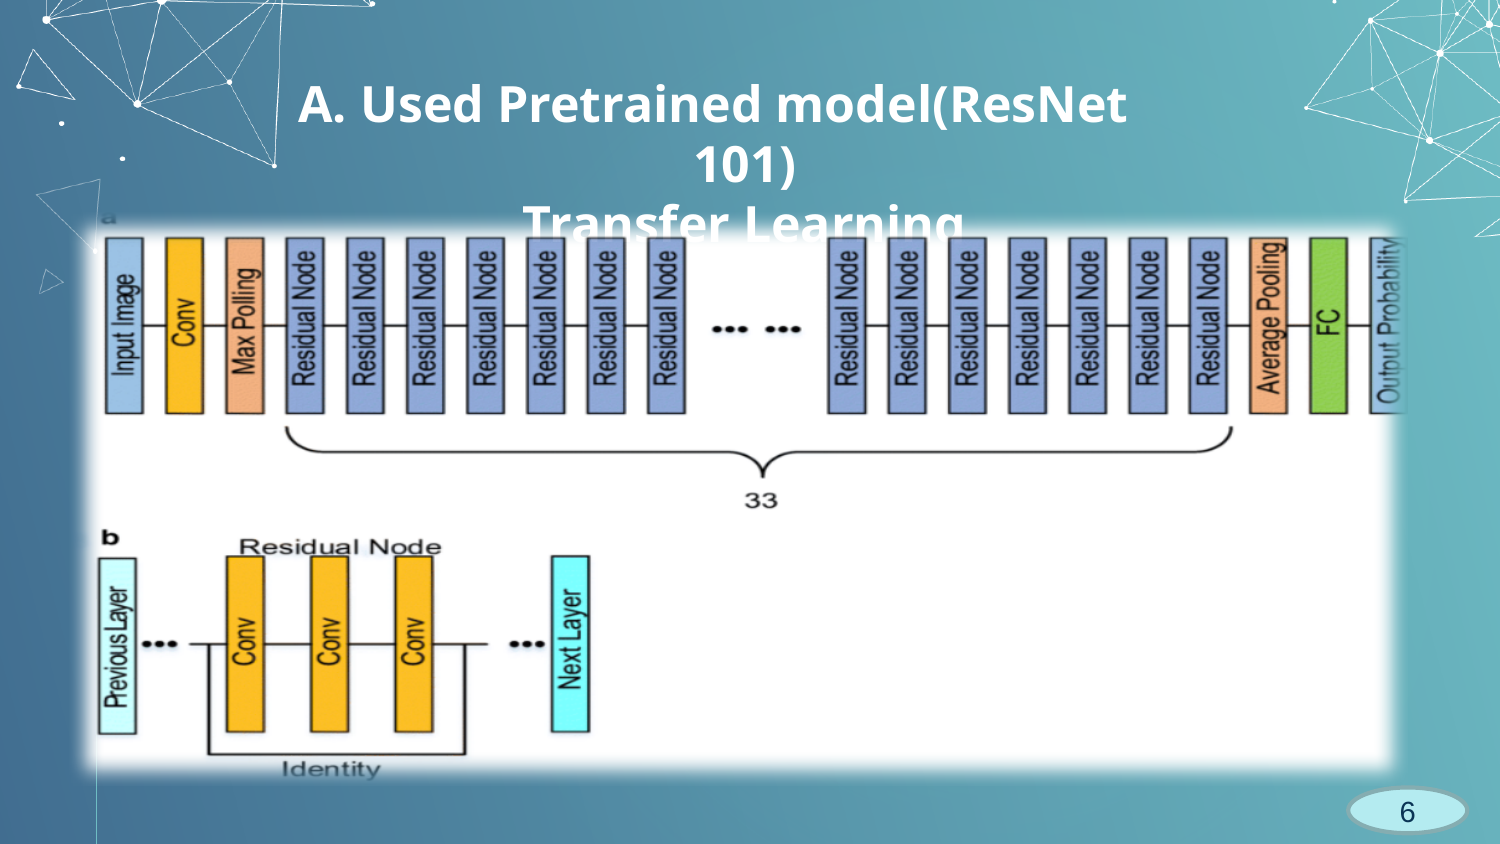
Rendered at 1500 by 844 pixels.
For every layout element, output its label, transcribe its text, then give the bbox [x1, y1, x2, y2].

text_box 6 [1346, 785, 1470, 836]
title Used Pretrained model(ResNet 101) Transfer Learning [237, 57, 1178, 210]
picture [0, 0, 1500, 844]
